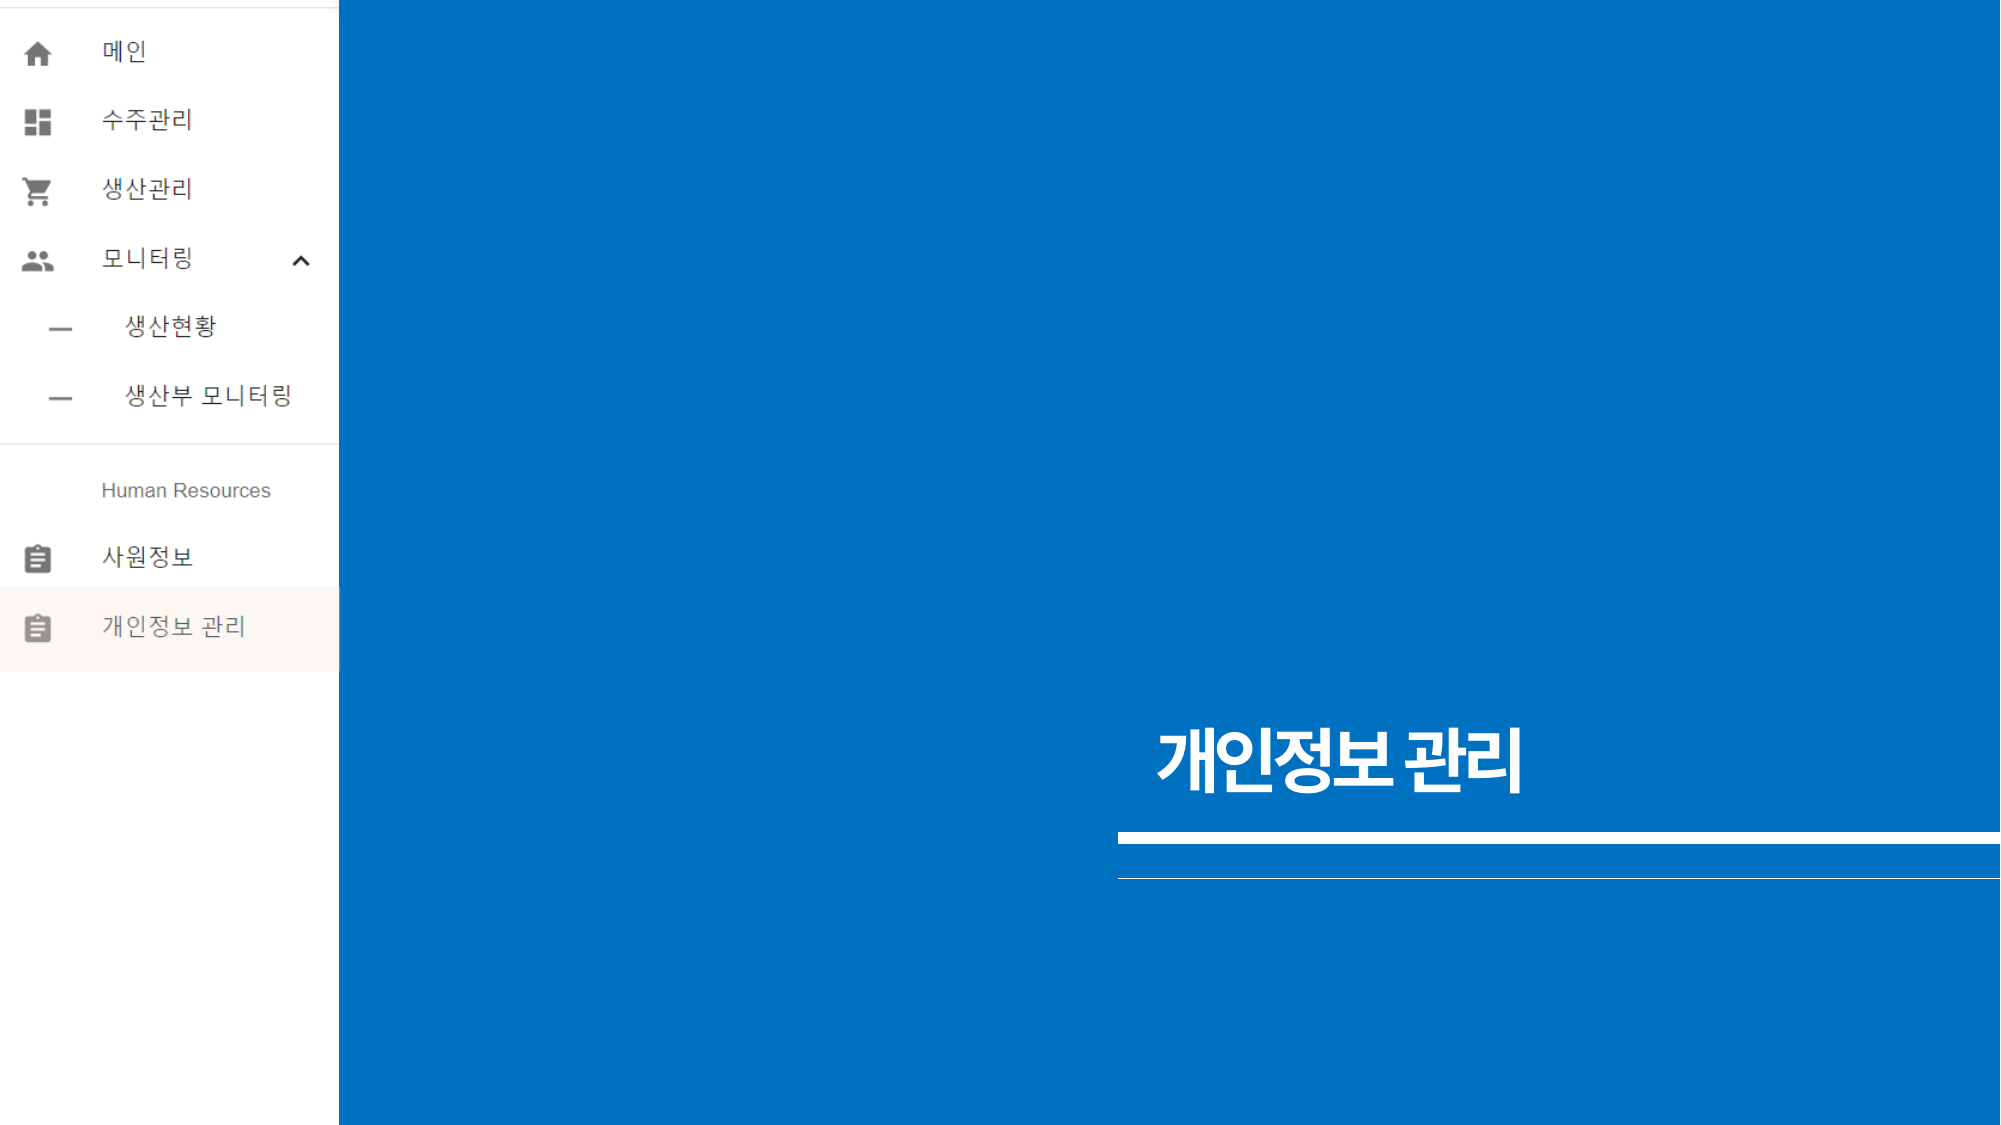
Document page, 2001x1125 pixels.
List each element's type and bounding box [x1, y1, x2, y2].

picture [0, 0, 340, 1125]
text_box [1117, 142, 2000, 880]
